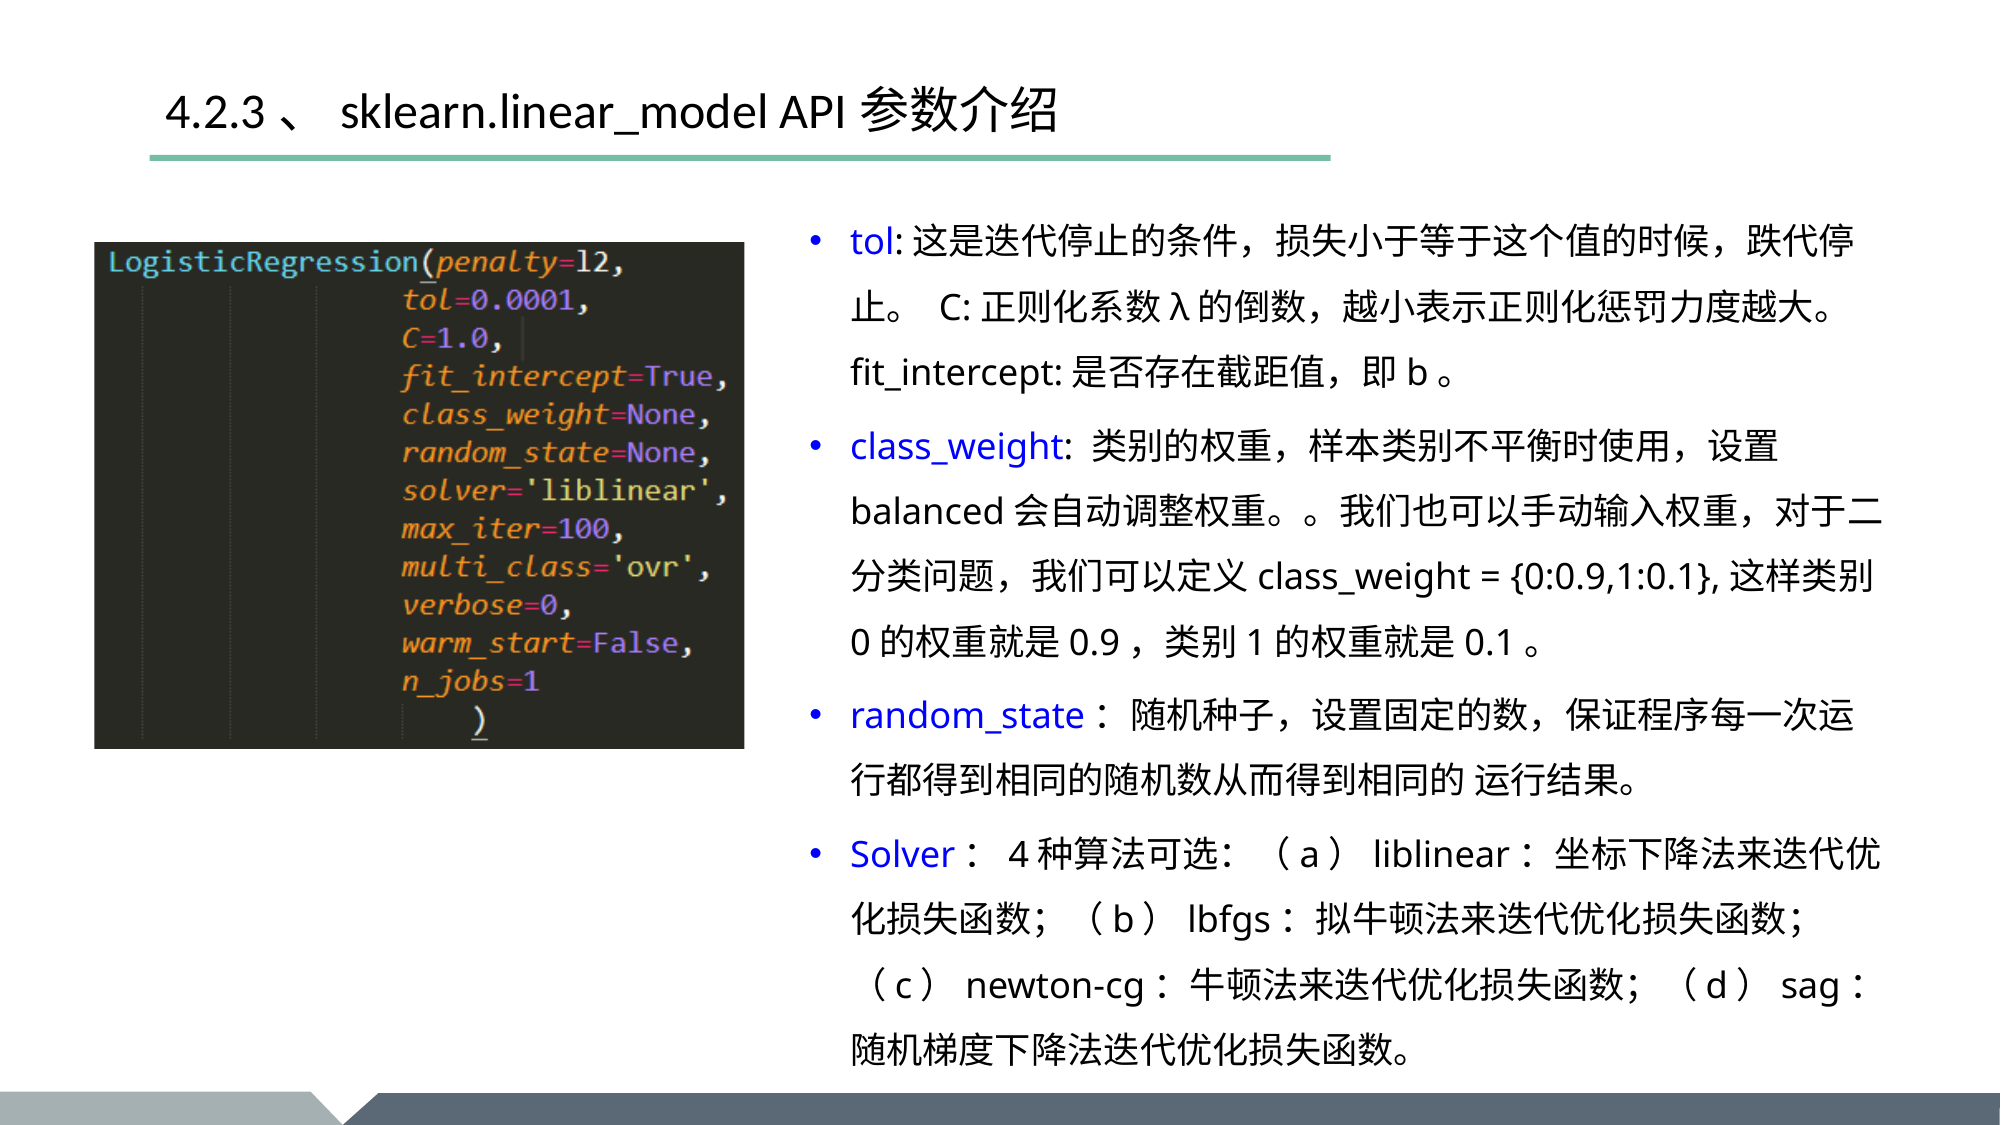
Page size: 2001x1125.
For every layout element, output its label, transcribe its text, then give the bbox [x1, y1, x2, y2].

picture [94, 242, 745, 749]
title 4.2.3、sklearn.linear_model API参数介绍 [157, 28, 1332, 159]
list tol:这是迭代停止的条件，损失小于等于这个值的时候，跌代停止。 C:正则化系数λ的倒数，越小表示正则化惩罚力度越大。 fit_intercept:是否存在截距值，即b。 class_weight: 类别的权重，样本类别不平衡时使用，设置balanced会自动调整权重。。我们也可以手动输入权重，对于二分类问题，我们可以定义class_weight = {0:0.9,1:0.1},这样类别0的权重就是0.9，类别1的权重就是0.1。 random_state：随机种子，设置固定的数，保证程序每一次运行都得到相同的随机数从而得到相同的 运行结果。 Solver：4种算法可选：（a）liblinear：坐标下降法来迭代优化损失函数；（b）lbfgs：拟牛顿法来迭代优化损失函数；（c）newton-cg：牛顿法来迭代优化损失函数；（d）sag：随机梯度下降法迭代优化损失函数。 [801, 188, 1895, 1080]
